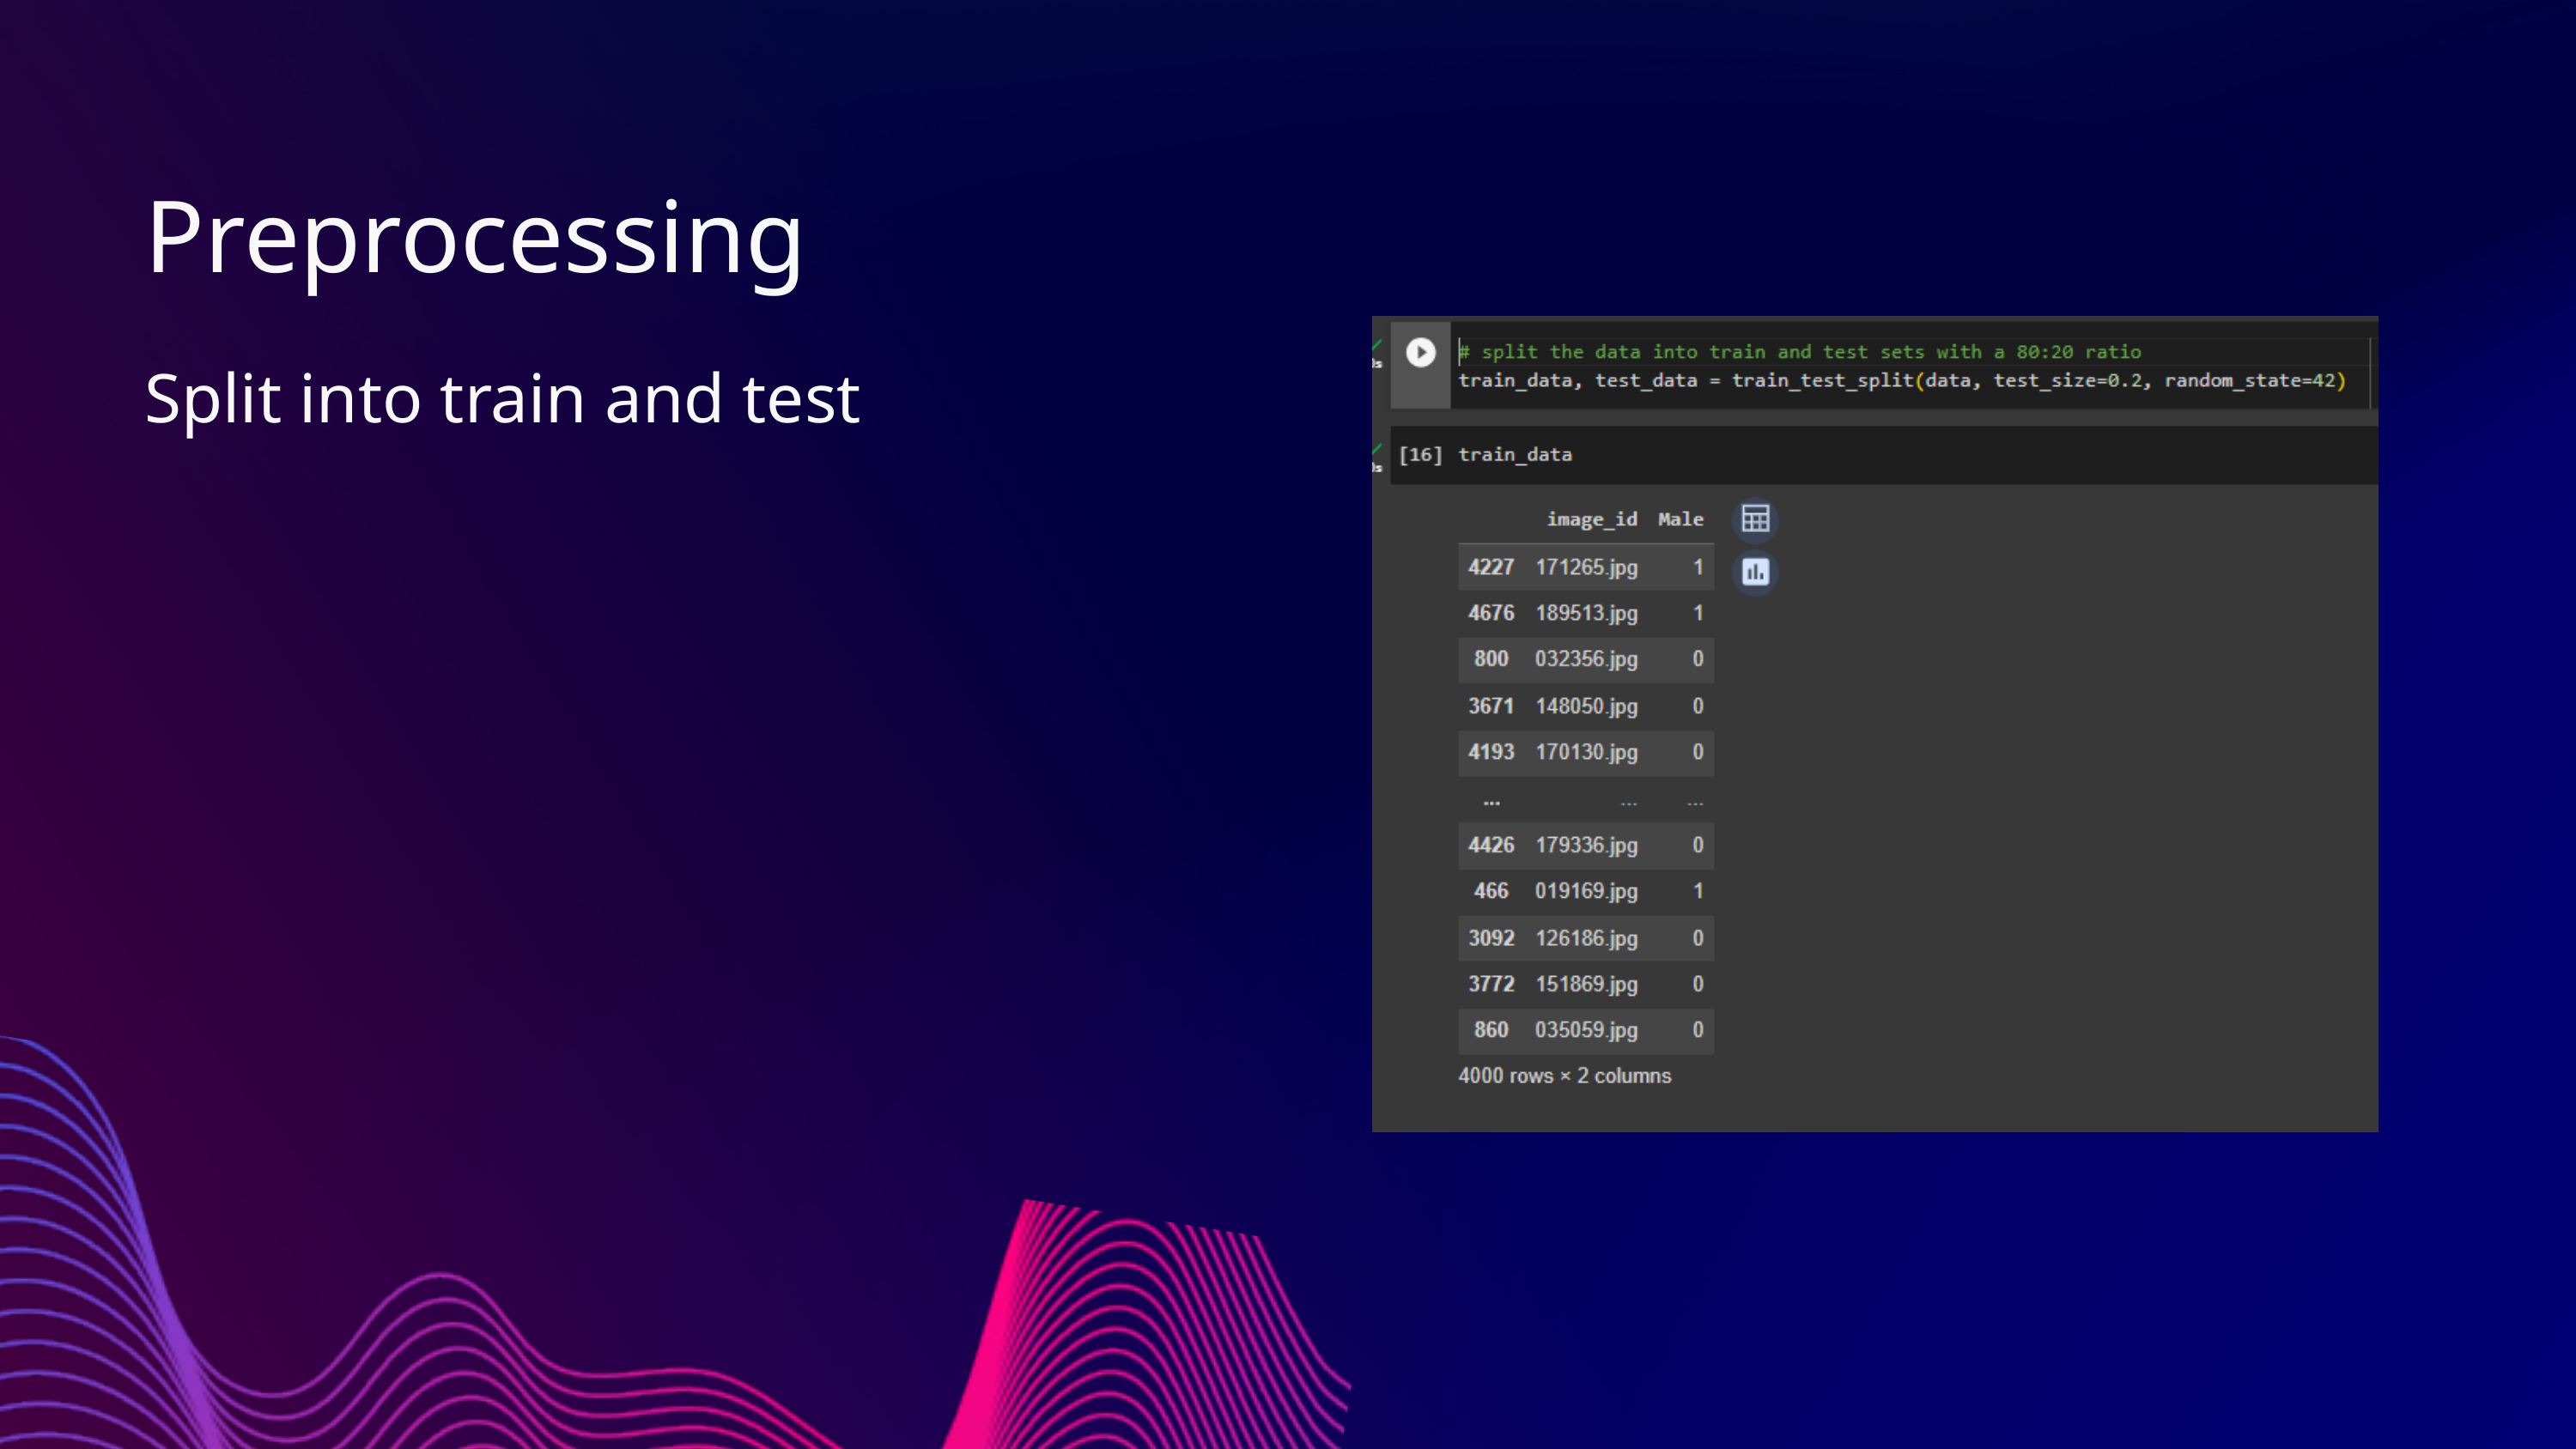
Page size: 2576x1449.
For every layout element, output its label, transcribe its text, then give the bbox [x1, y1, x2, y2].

text_box [0, 0, 2576, 1449]
text_box [1372, 316, 2379, 1132]
text_box [0, 1035, 1373, 1449]
text_box Split into train and test [144, 355, 1218, 437]
text_box Preprocessing [144, 173, 1164, 293]
